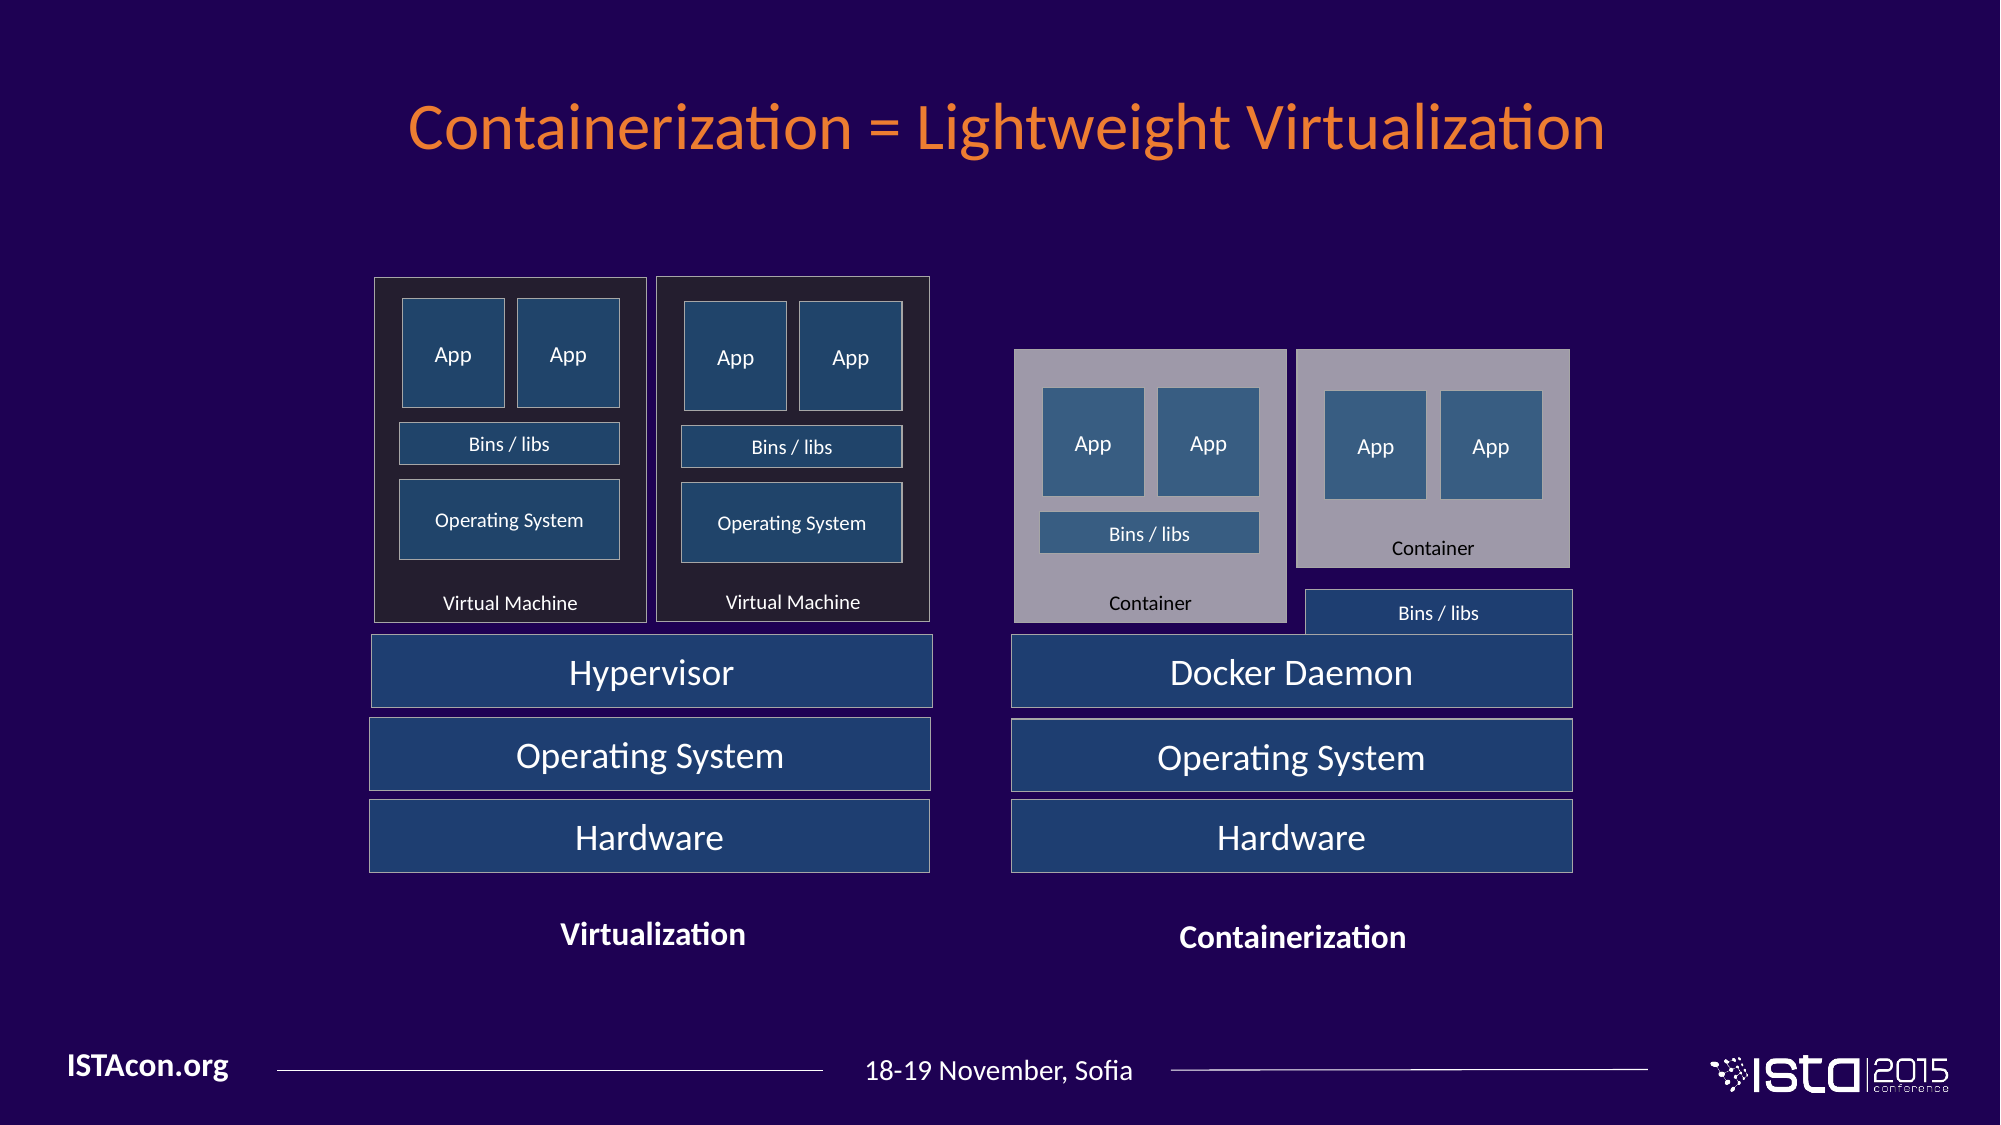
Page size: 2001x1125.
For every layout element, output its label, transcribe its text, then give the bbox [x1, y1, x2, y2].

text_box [369, 276, 1573, 964]
text_box 18-19 November, Sofia [849, 1048, 1151, 1101]
picture [1683, 1031, 1976, 1115]
text_box ISTAcon.org [51, 1040, 319, 1101]
text_box Containerization = Lightweight Virtualization [242, 75, 1774, 170]
